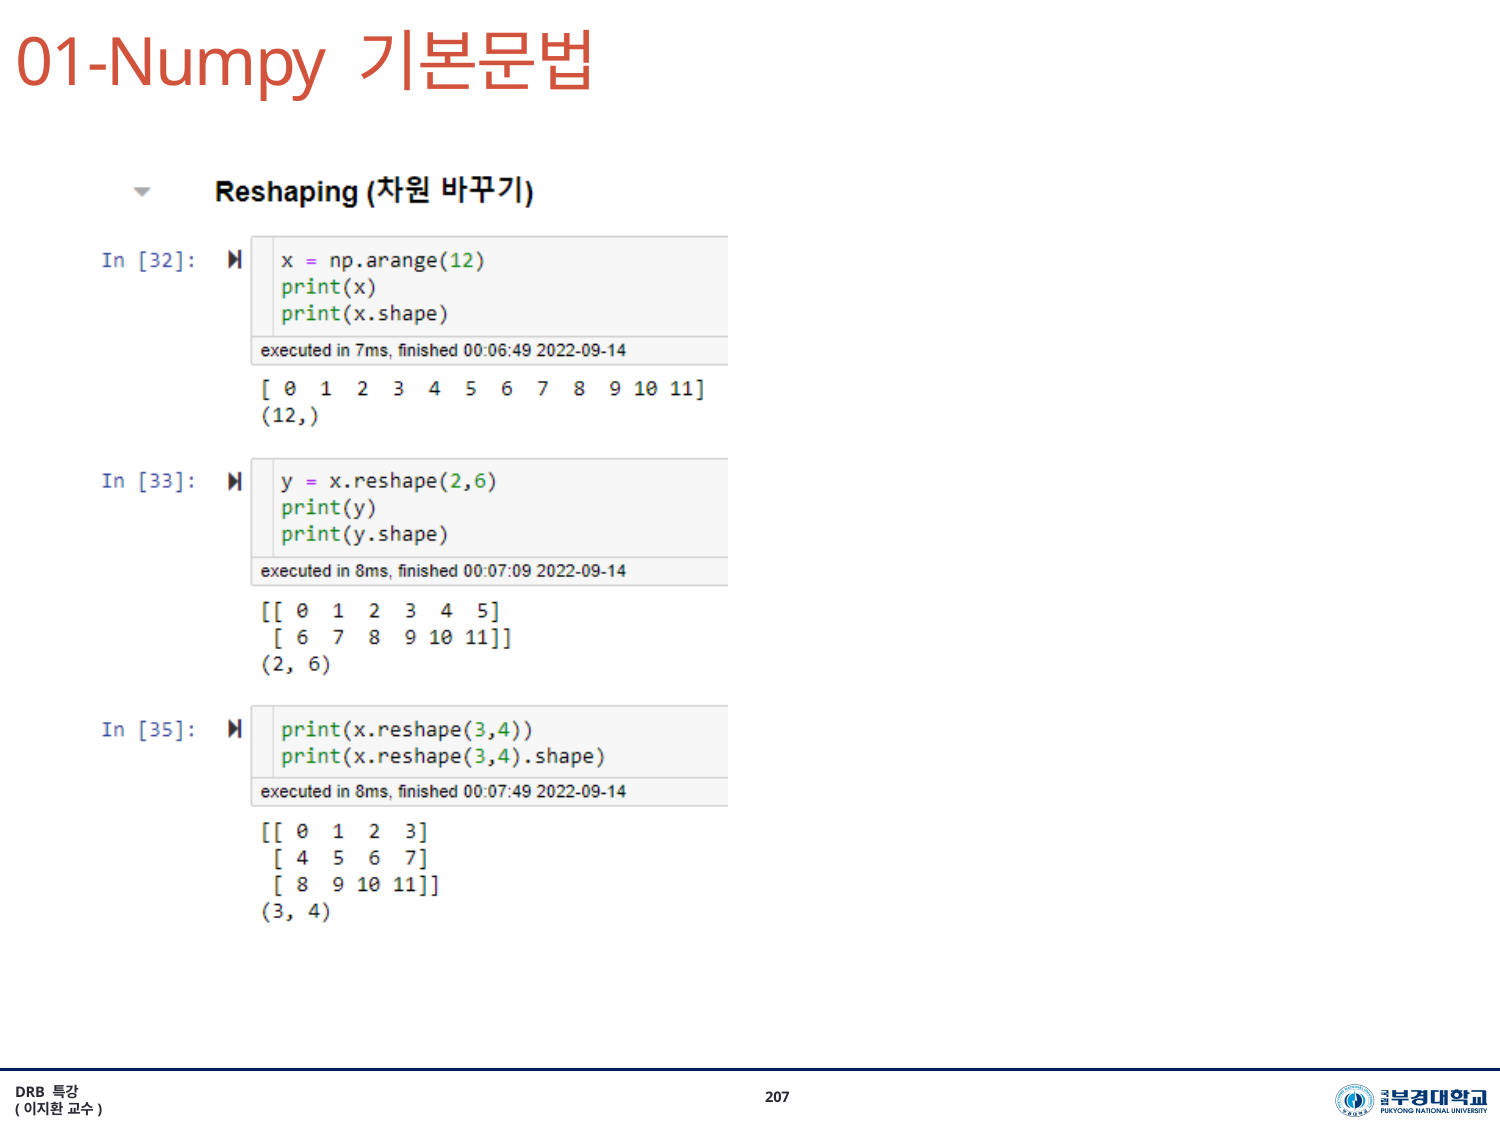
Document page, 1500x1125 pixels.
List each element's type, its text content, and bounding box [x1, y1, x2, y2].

slide_number DRB 특강 (이지환 교수) [0, 1082, 303, 1118]
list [73, 150, 728, 940]
picture [1330, 1079, 1495, 1121]
title 01-Numpy 기본문법 [0, 1, 1500, 116]
